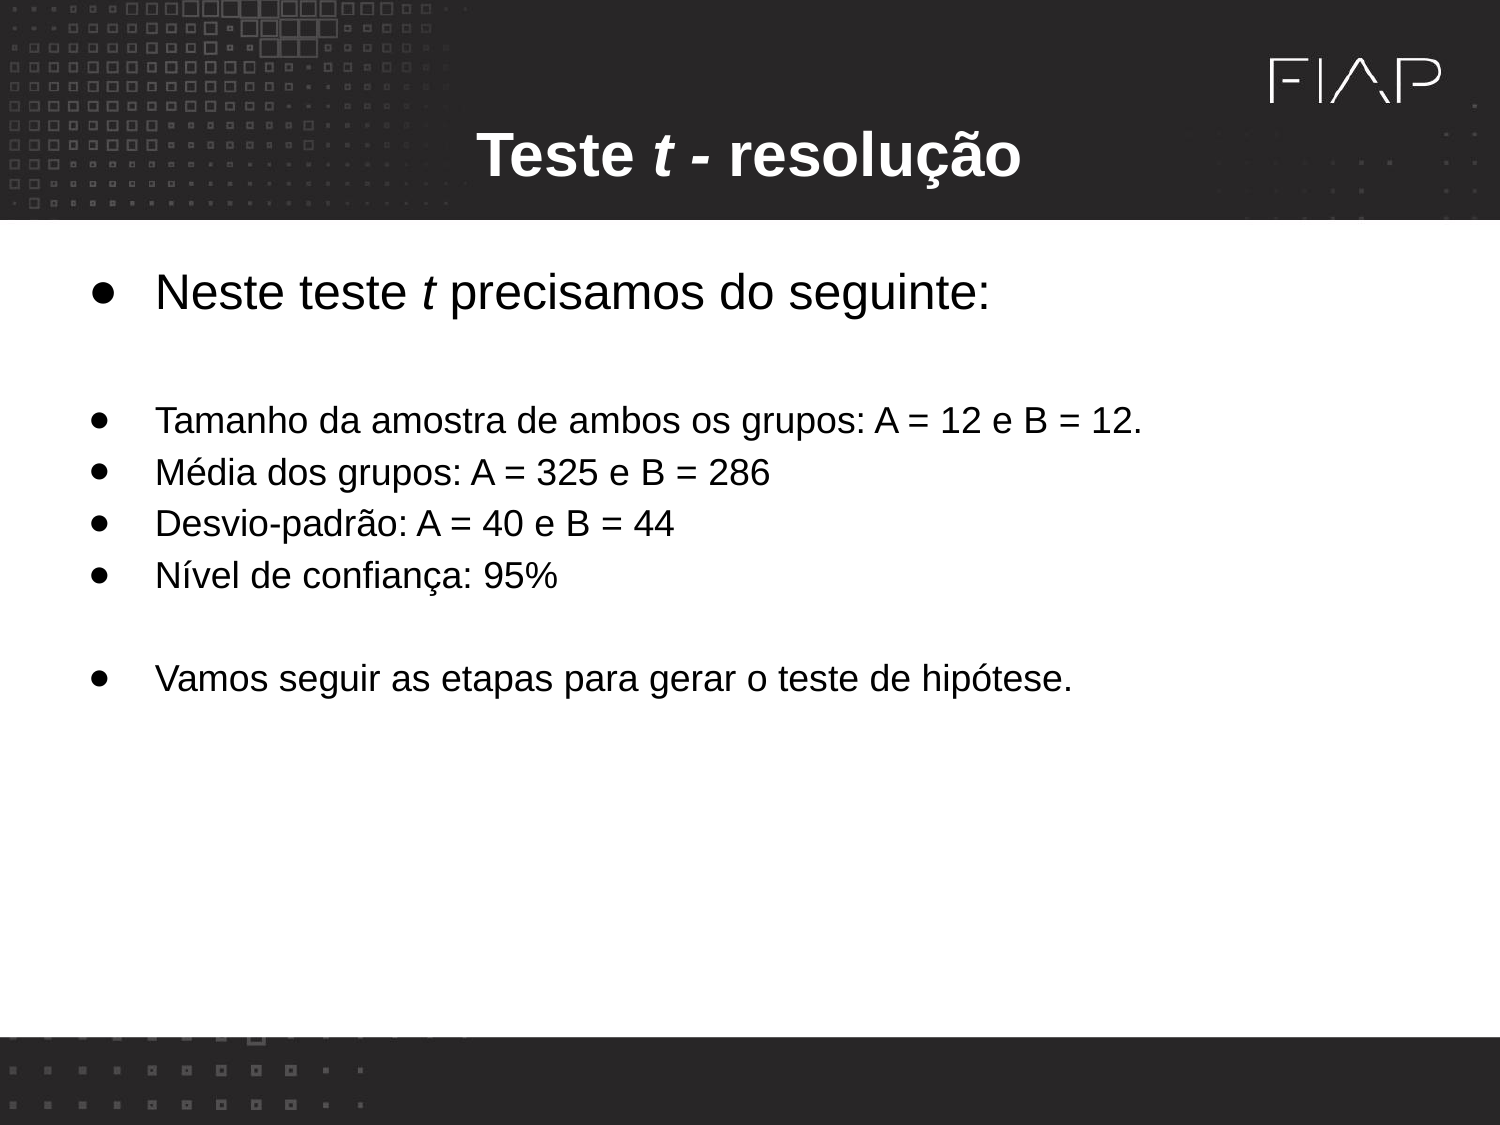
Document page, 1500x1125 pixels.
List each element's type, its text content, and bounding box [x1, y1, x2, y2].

text_box Teste t - resolução [74, 57, 1425, 246]
picture [0, 1038, 1500, 1125]
text_box Neste teste t precisamos do seguinte: Tamanho da amostra de ambos os grupos: A = 12 e B = 12. Média dos grupos: A = 325 e B = 286 Desvio-padrão: A = 40 e B = 44 Nível de confiança: 95% Vamos seguir as etapas para gerar o teste de hipótese. [64, 243, 1415, 986]
picture [0, 0, 1500, 804]
